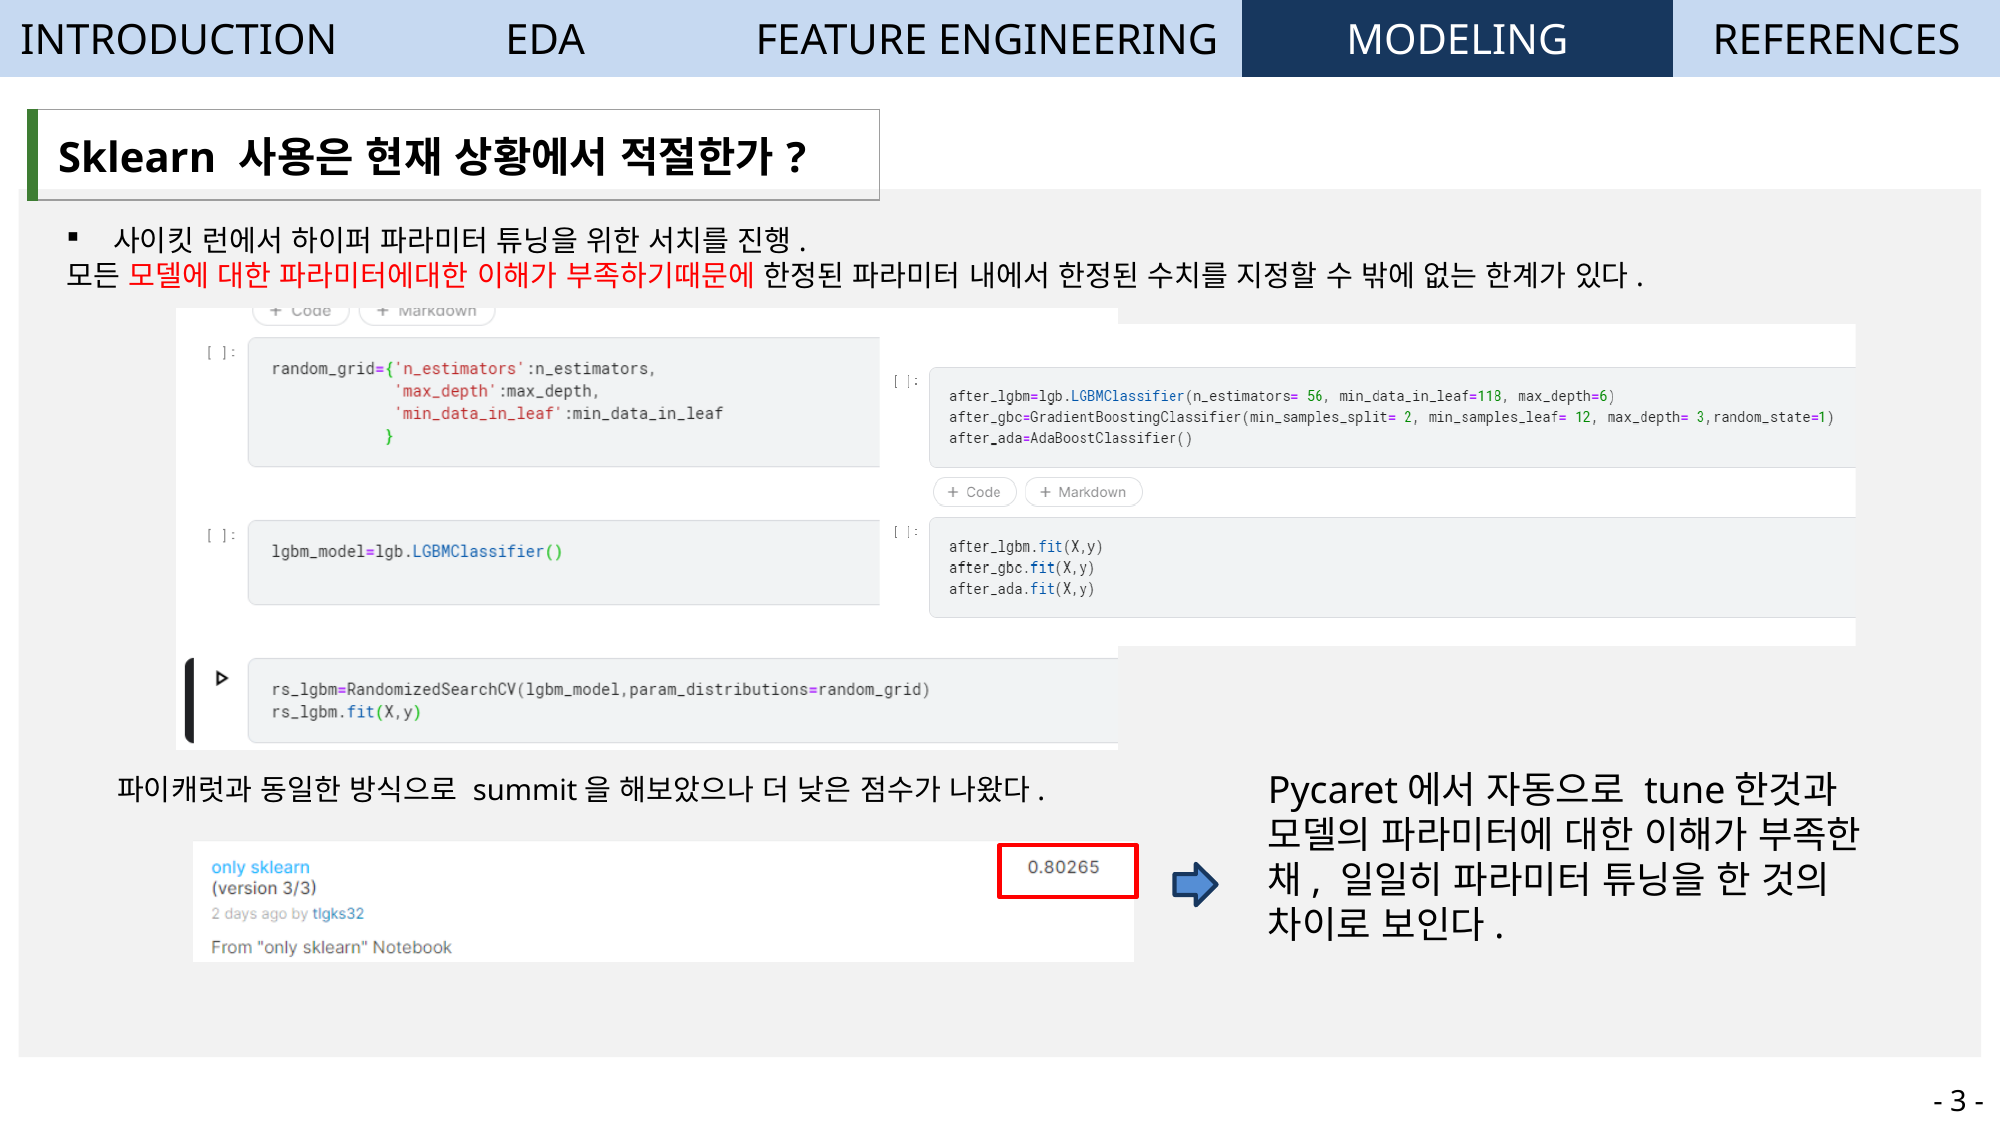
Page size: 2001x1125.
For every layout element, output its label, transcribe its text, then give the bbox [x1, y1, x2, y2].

text_box [18, 189, 1982, 1058]
picture [176, 308, 1856, 750]
table_header INTRODUCTION [0, 0, 358, 77]
text_box Pycaret에서 자동으로 tune한것과 모델의 파라미터에 대한 이해가 부족한 채, 일일히 파라미터 튜닝을 한 것의 차이로 보인다. [1253, 759, 1907, 1024]
table_header EDA [358, 0, 733, 77]
picture [193, 840, 1134, 962]
table_header Sklearn 사용은 현재 상황에서 적절한가? [38, 110, 879, 199]
text_box [1172, 861, 1219, 908]
text_box 파이캐럿과 동일한 방식으로 summit을 해보았으나 더 낮은 점수가 나왔다. [102, 763, 1068, 814]
text_box - 3 - [1918, 1074, 2000, 1125]
table_header MODELING [1242, 0, 1673, 77]
table_header REFERENCES [1673, 0, 2000, 77]
table_header FEATURE ENGINEERING [733, 0, 1242, 77]
text_box 사이킷 런에서 하이퍼 파라미터 튜닝을 위한 서치를 진행. 모든 모델에 대한 파라미터에대한 이해가 부족하기때문에 한정된 파라미터 내에서 한정된 수치를 지정할 수 밖에 없는 한계가 있다. [51, 215, 1897, 300]
